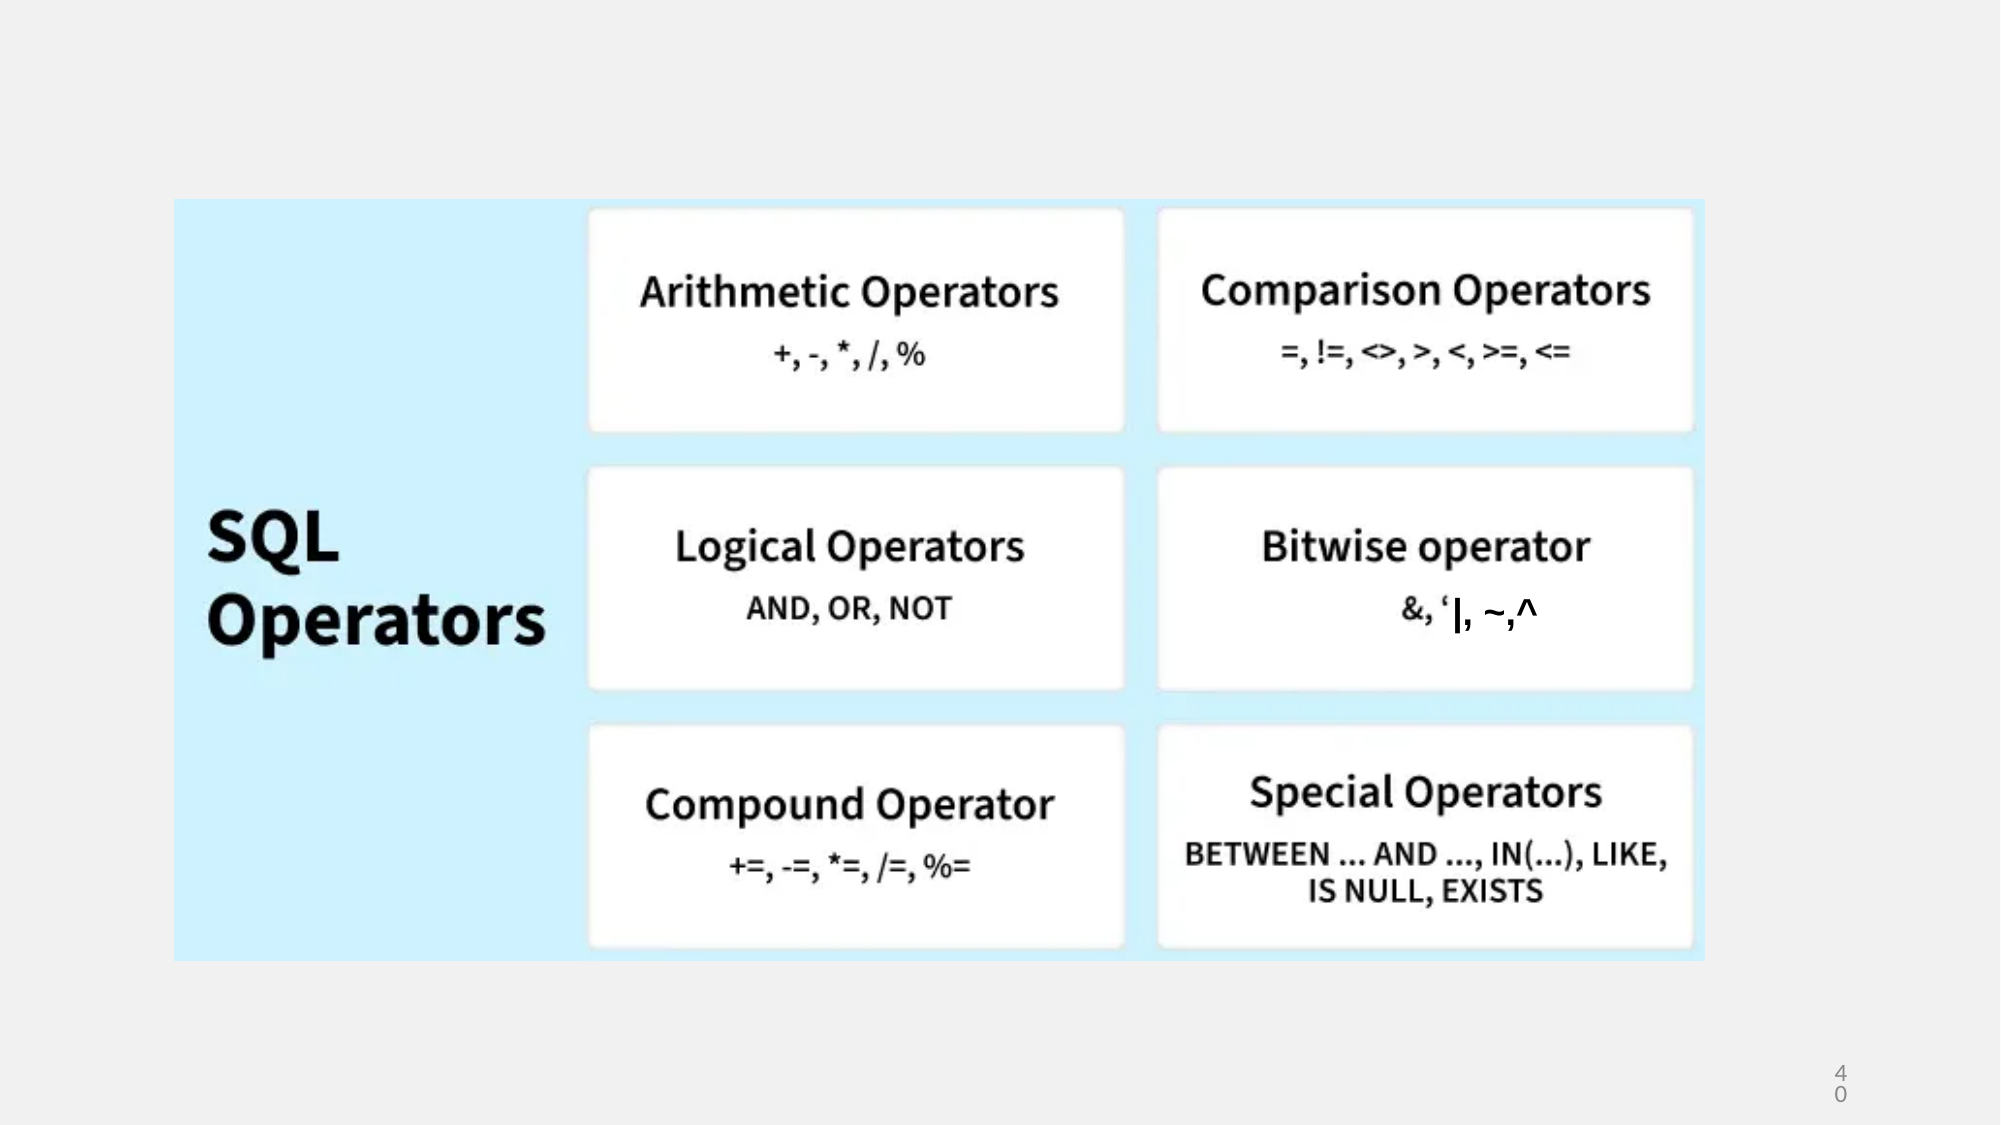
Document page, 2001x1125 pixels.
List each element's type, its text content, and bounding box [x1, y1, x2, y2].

picture [174, 199, 1705, 962]
slide_number 40 [1802, 1060, 1856, 1090]
